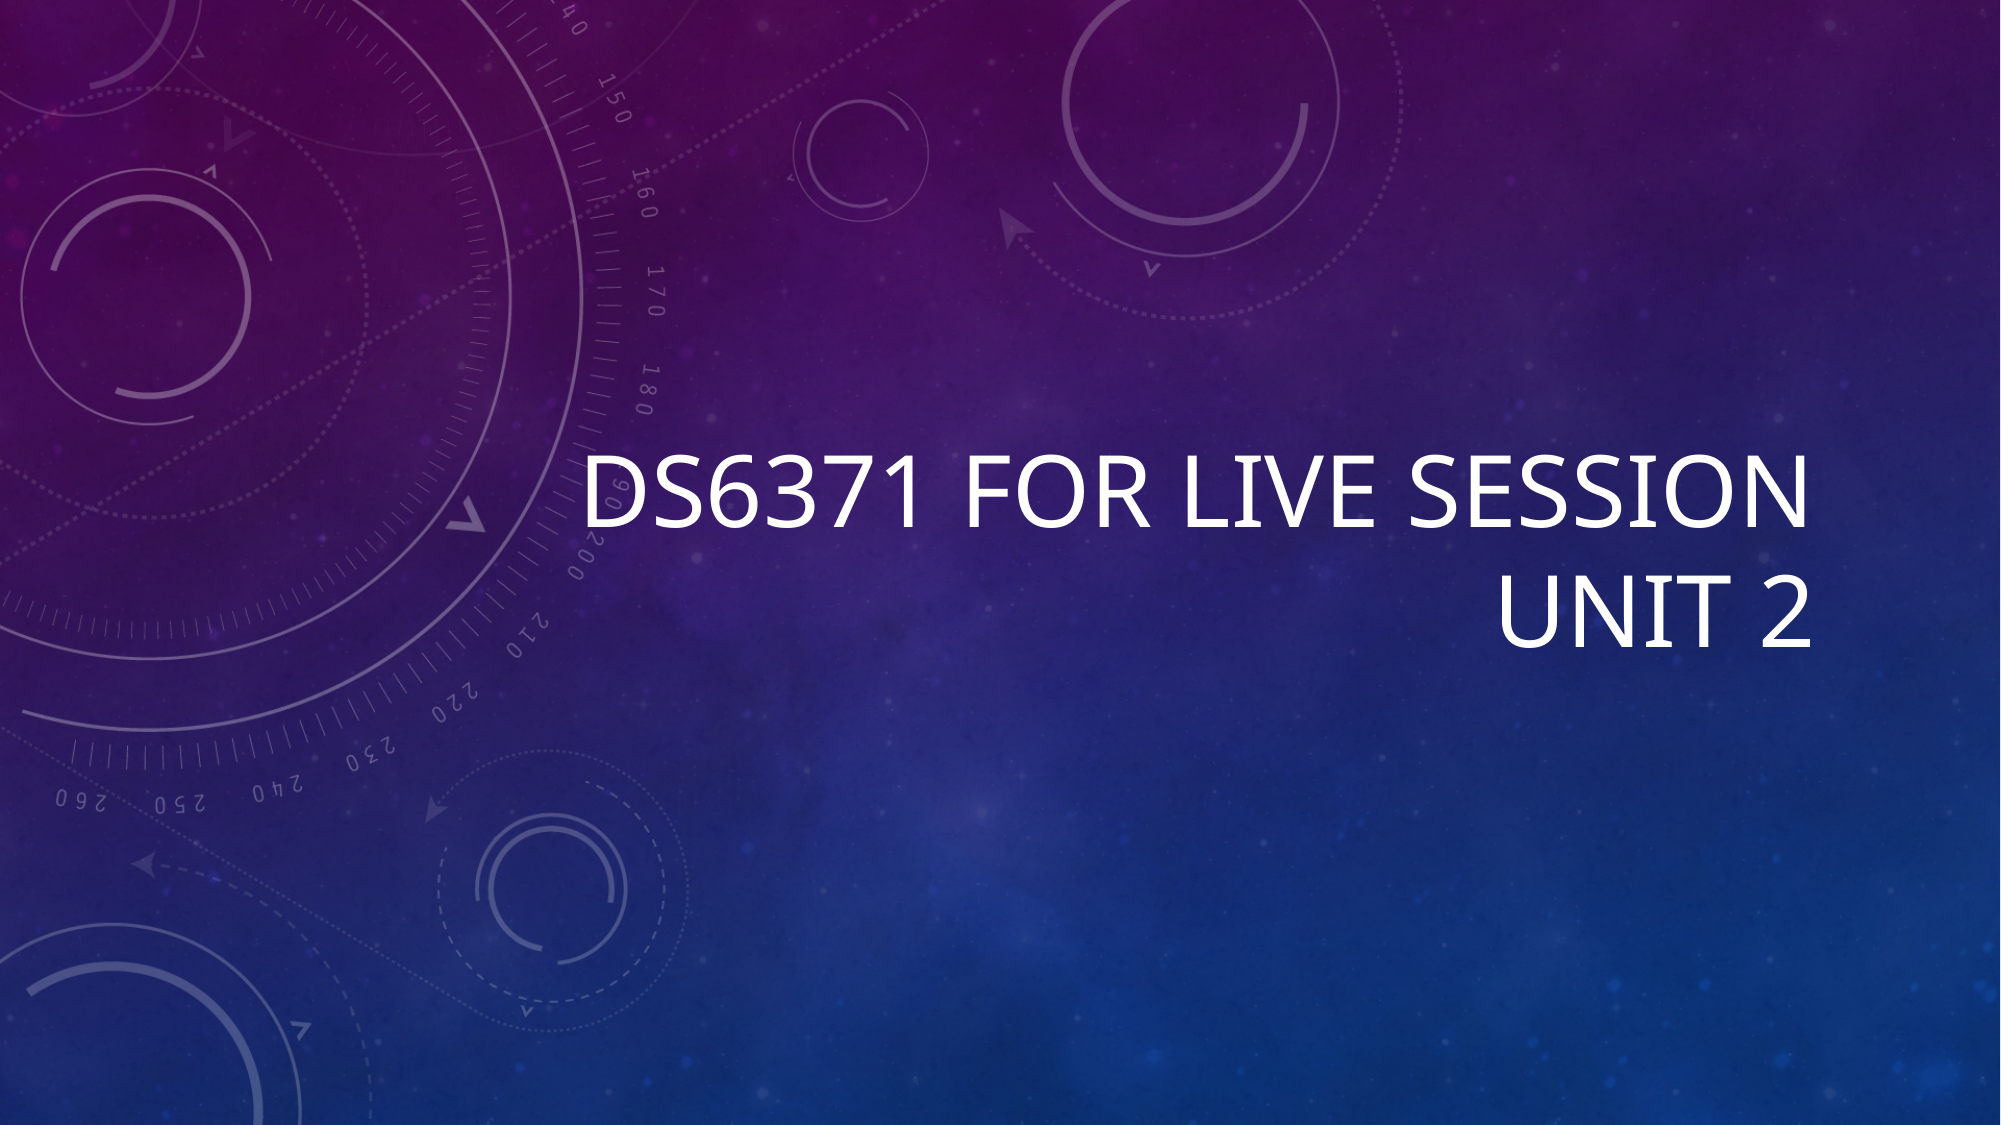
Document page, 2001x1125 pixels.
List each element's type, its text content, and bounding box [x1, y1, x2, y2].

picture [0, 0, 2001, 1125]
title DS6371 For Live Session Unit 2 [490, 277, 1831, 675]
